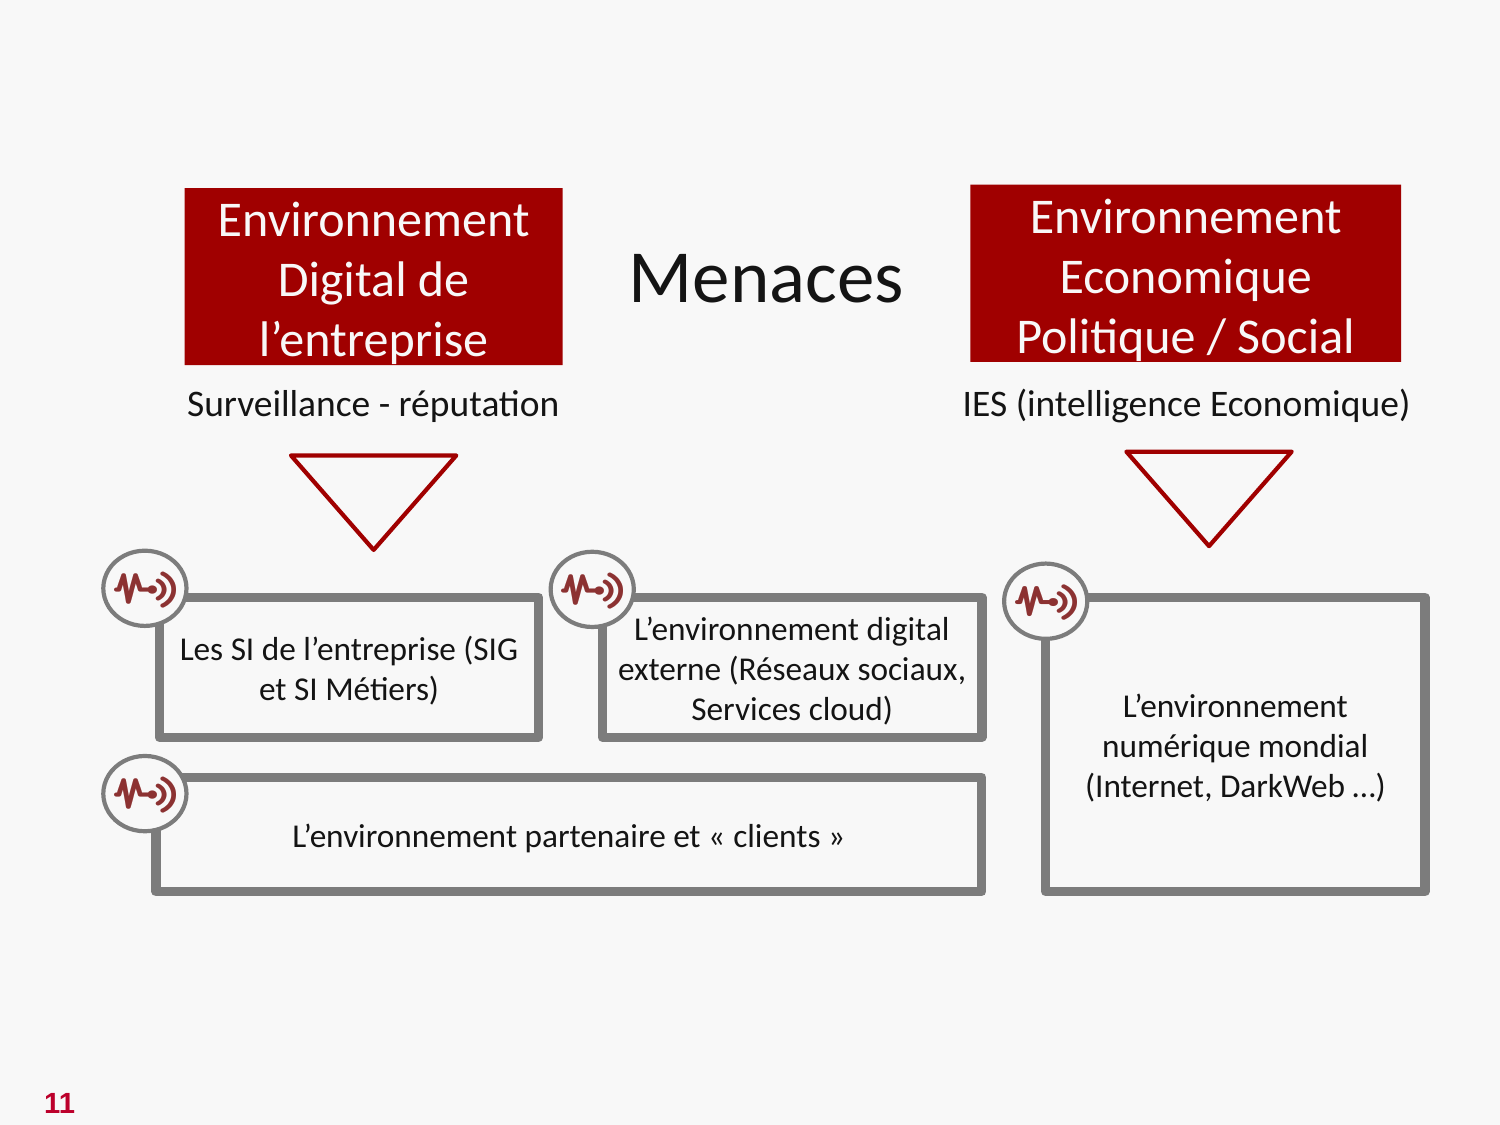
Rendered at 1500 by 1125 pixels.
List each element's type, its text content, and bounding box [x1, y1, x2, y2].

text_box Les SI de l’entreprise (SIG et SI Métiers) [157, 595, 541, 739]
text_box Environnement Economique Politique / Social [968, 183, 1403, 364]
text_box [550, 551, 635, 628]
text_box L’environnement numérique mondial (Internet, DarkWeb …) [1044, 595, 1427, 894]
text_box L’environnement digital externe (Réseaux sociaux, Services cloud) [601, 595, 984, 739]
text_box IES (intelligence Economique) [947, 371, 1426, 432]
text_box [1003, 563, 1088, 640]
text_box [1124, 449, 1294, 549]
text_box Surveillance - réputation [172, 372, 575, 432]
text_box Environnement Digital de l’entreprise [183, 186, 565, 367]
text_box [103, 755, 187, 832]
text_box [289, 453, 459, 553]
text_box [103, 550, 187, 627]
text_box L’environnement partenaire et « clients » [154, 775, 984, 894]
text_box Menaces [614, 220, 919, 325]
